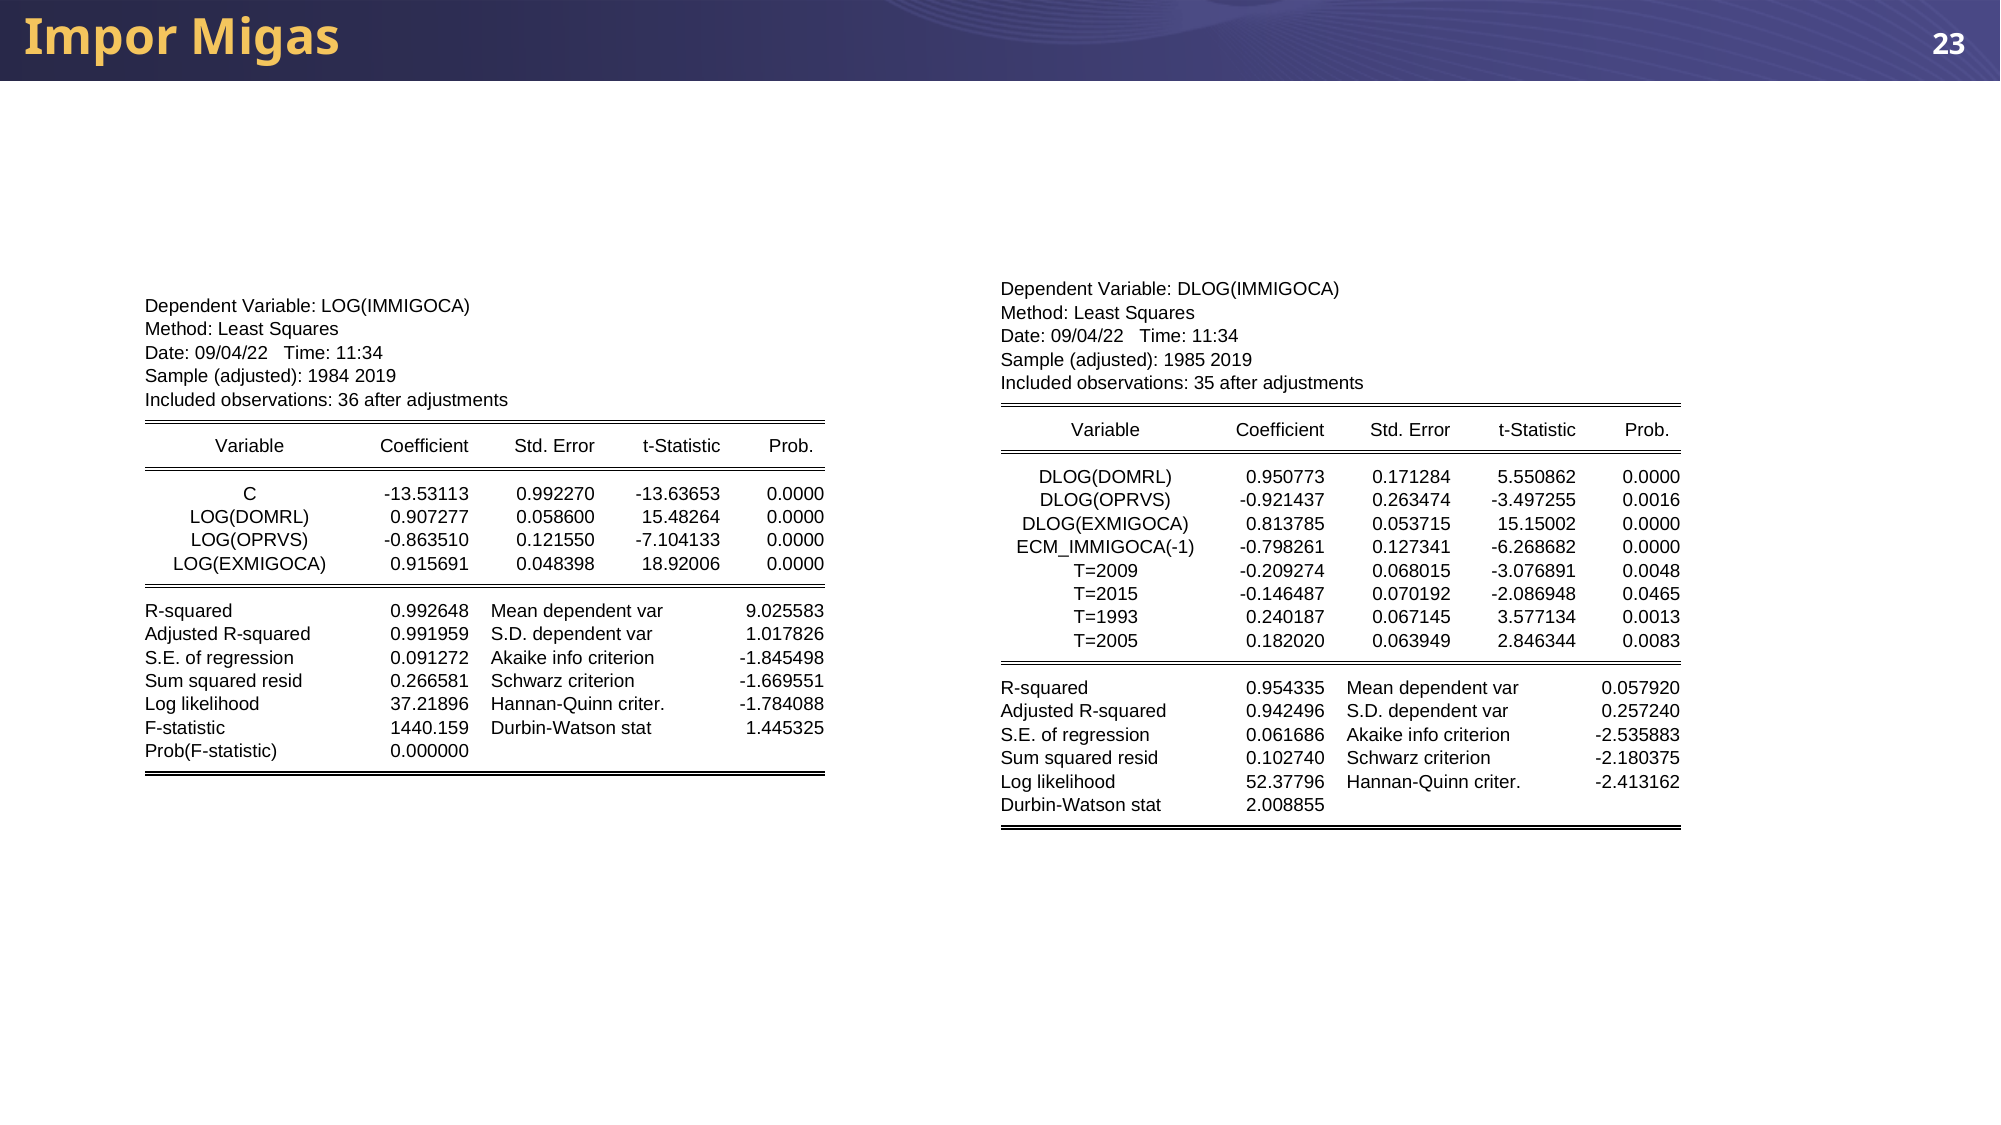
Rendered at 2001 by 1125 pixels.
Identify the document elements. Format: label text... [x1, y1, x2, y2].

title Impor Migas [9, 4, 1850, 74]
picture [139, 276, 1941, 886]
picture [0, 0, 2000, 81]
